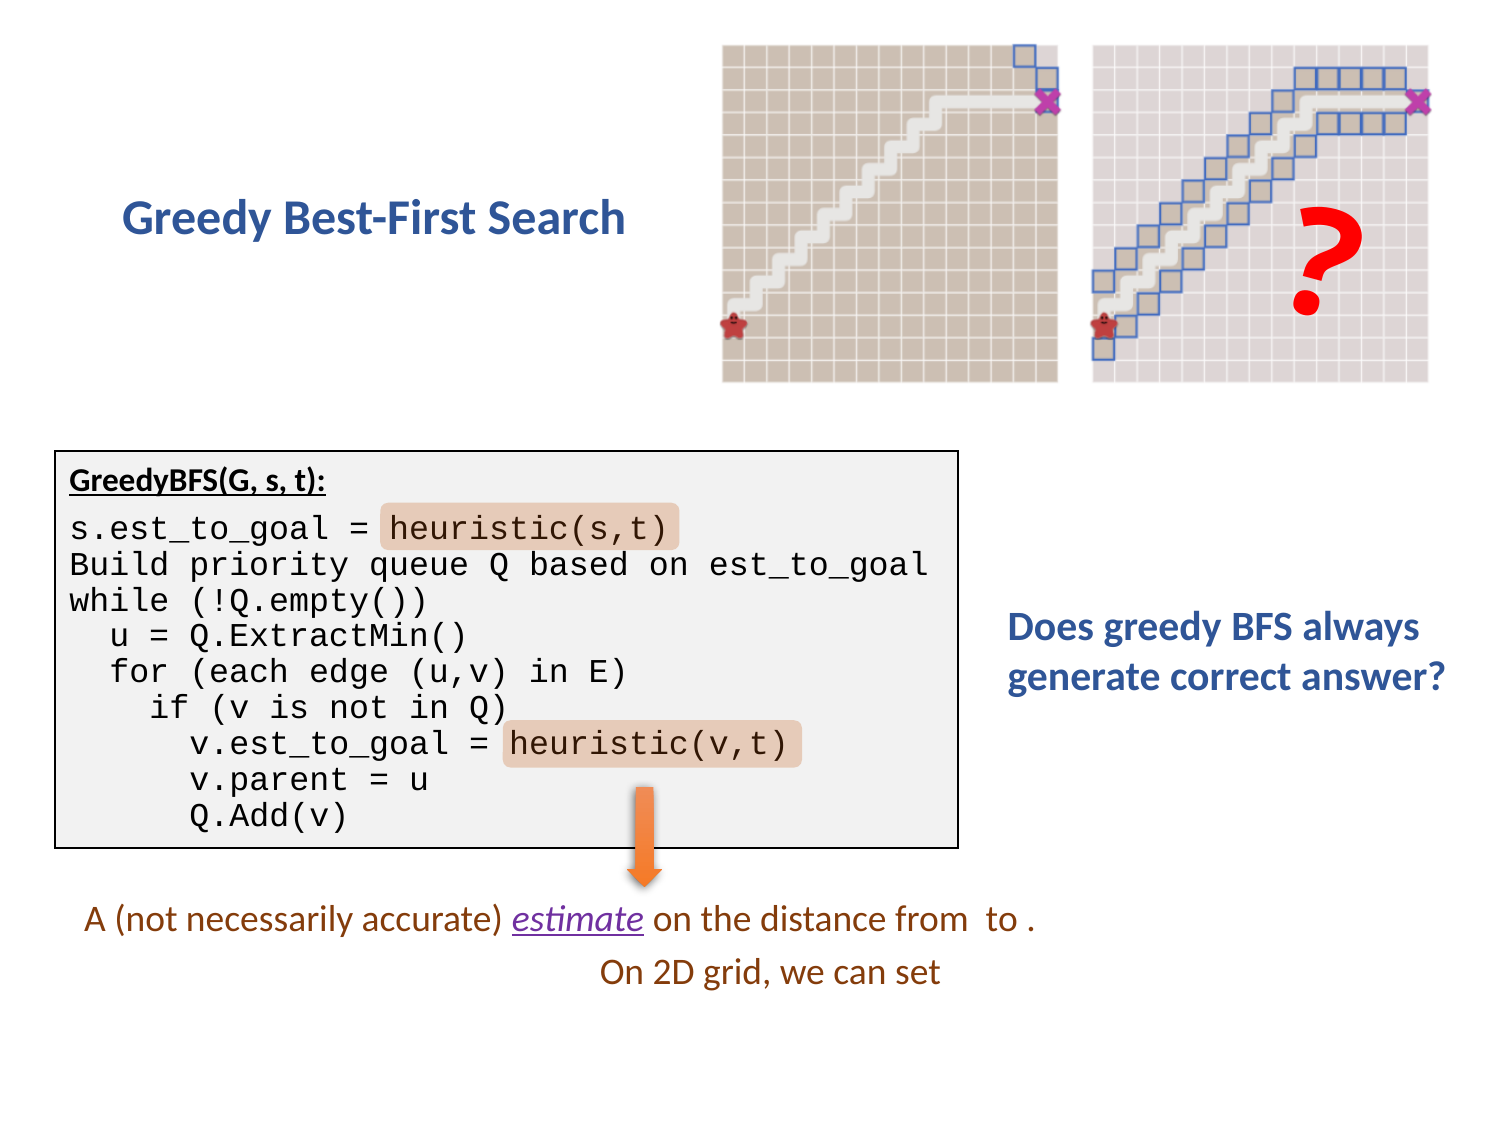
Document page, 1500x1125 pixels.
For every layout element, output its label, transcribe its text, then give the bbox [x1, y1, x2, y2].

text_box [627, 786, 663, 887]
text_box Greedy Best-First Search [107, 177, 642, 253]
picture [719, 43, 1434, 388]
text_box GreedyBFS(G, s, t): s.est_to_goal = heuristic(s,t) Build priority queue Q based on est_to_goal while (!Q.empty()) u = Q.ExtractMin() for (each edge (u,v) in E) if (v is not in Q) v.est_to_goal = heuristic(v,t) v.parent = u Q.Add(v) [54, 450, 959, 849]
text_box [379, 501, 681, 552]
text_box Does greedy BFS always generate correct answer? [992, 591, 1462, 706]
text_box [501, 719, 804, 769]
